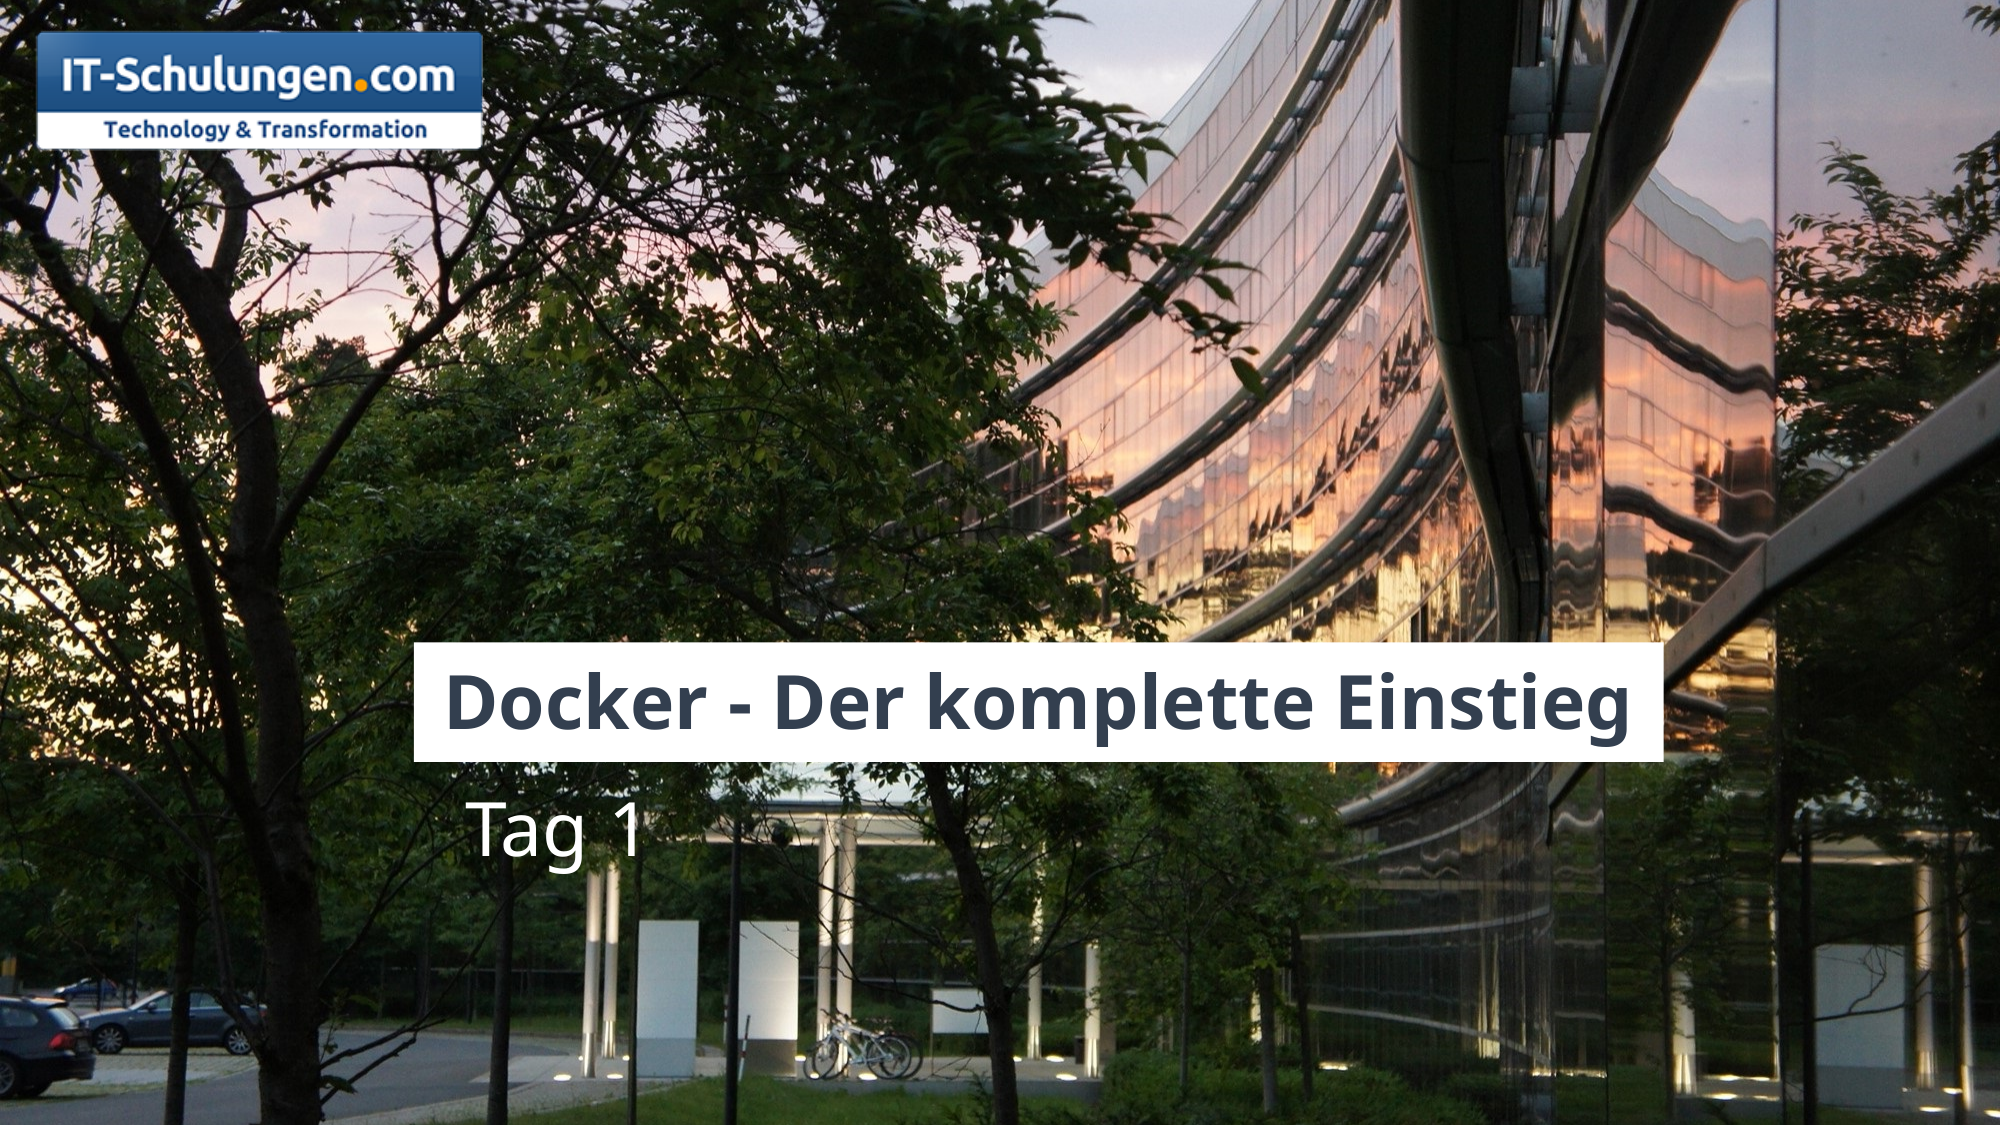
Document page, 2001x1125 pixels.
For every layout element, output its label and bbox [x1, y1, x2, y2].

text_box [440, 641, 1638, 890]
picture [0, 0, 2000, 1125]
